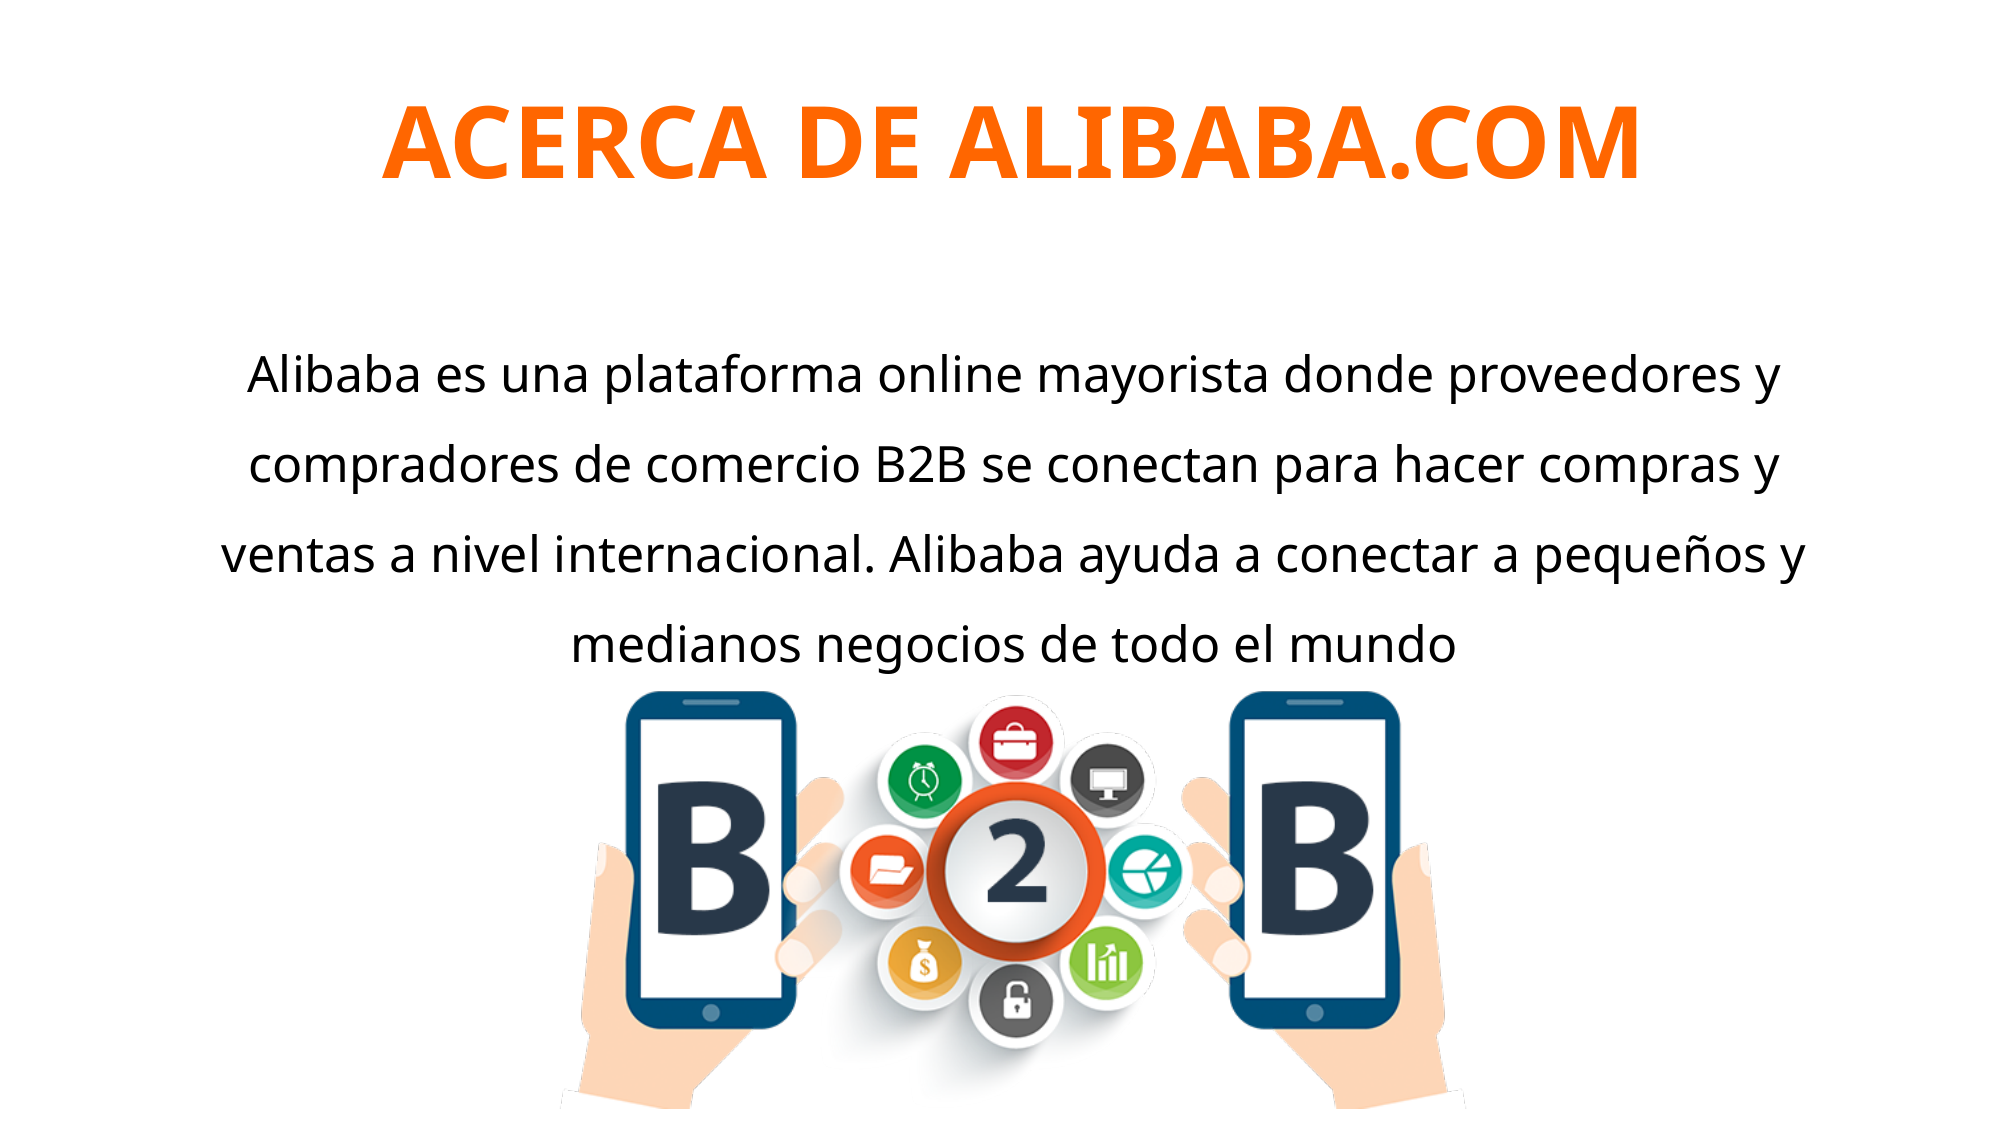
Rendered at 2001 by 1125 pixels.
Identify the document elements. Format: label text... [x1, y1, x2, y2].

text_box Alibaba es una plataforma online mayorista donde proveedores y compradores de comercio B2B se conectan para hacer compras y ventas a nivel internacional. Alibaba ayuda a conectar a pequeños y medianos negocios de todo el mundo [161, 305, 1868, 681]
text_box ACERCA DE ALIBABA.COM [365, 85, 1664, 275]
picture [551, 645, 1478, 1109]
